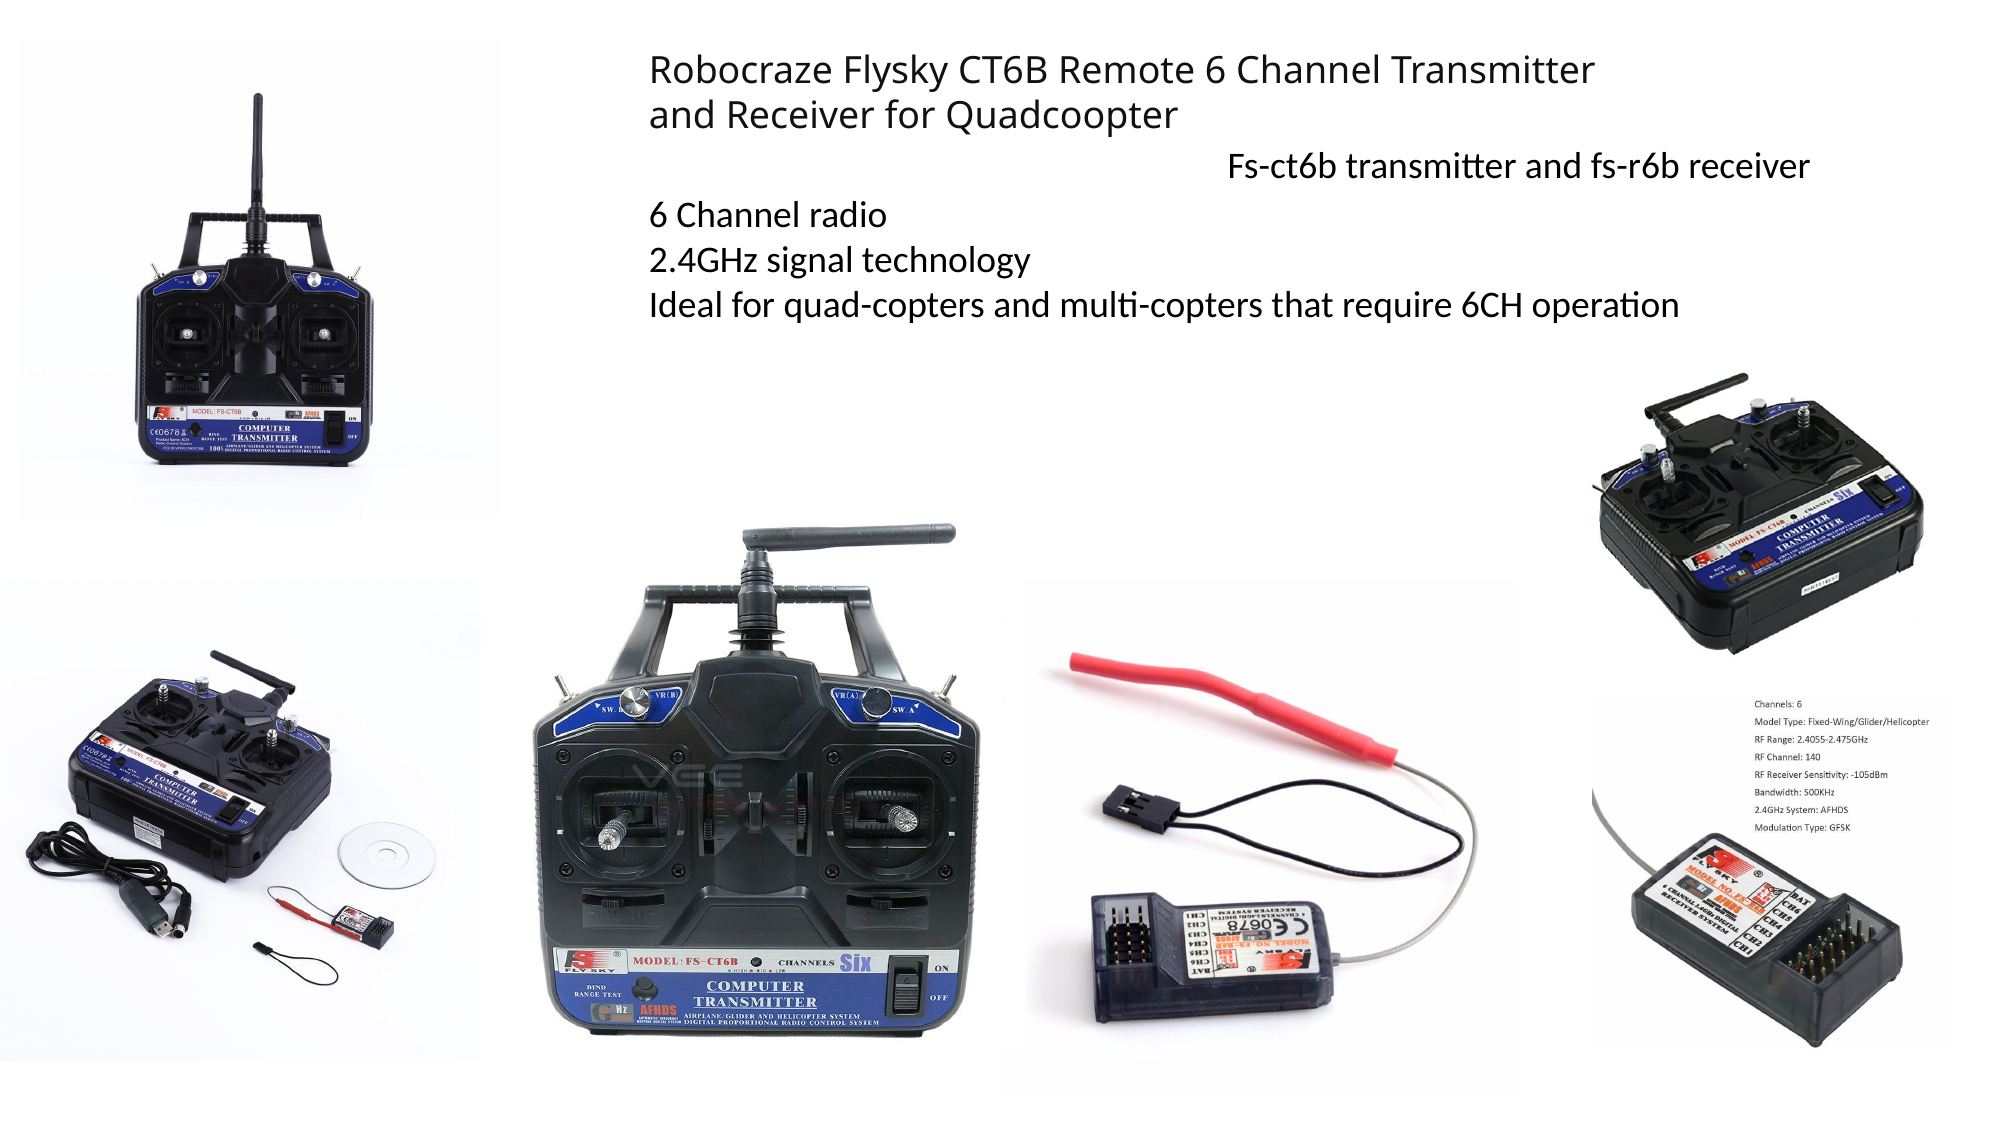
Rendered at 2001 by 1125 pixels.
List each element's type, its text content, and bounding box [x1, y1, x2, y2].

text_box Fs-ct6b transmitter and fs-r6b receiver [1212, 133, 1827, 193]
text_box Robocraze Flysky CT6B Remote 6 Channel Transmitter and Receiver for Quadcoopter [634, 38, 1634, 143]
text_box 6 Channel radio 2.4GHz signal technology Ideal for quad-copters and multi-copters that require 6CH operation [633, 182, 1858, 333]
picture [1581, 326, 1938, 683]
picture [19, 38, 1517, 1098]
picture [1592, 692, 1952, 1052]
picture [0, 580, 481, 1062]
